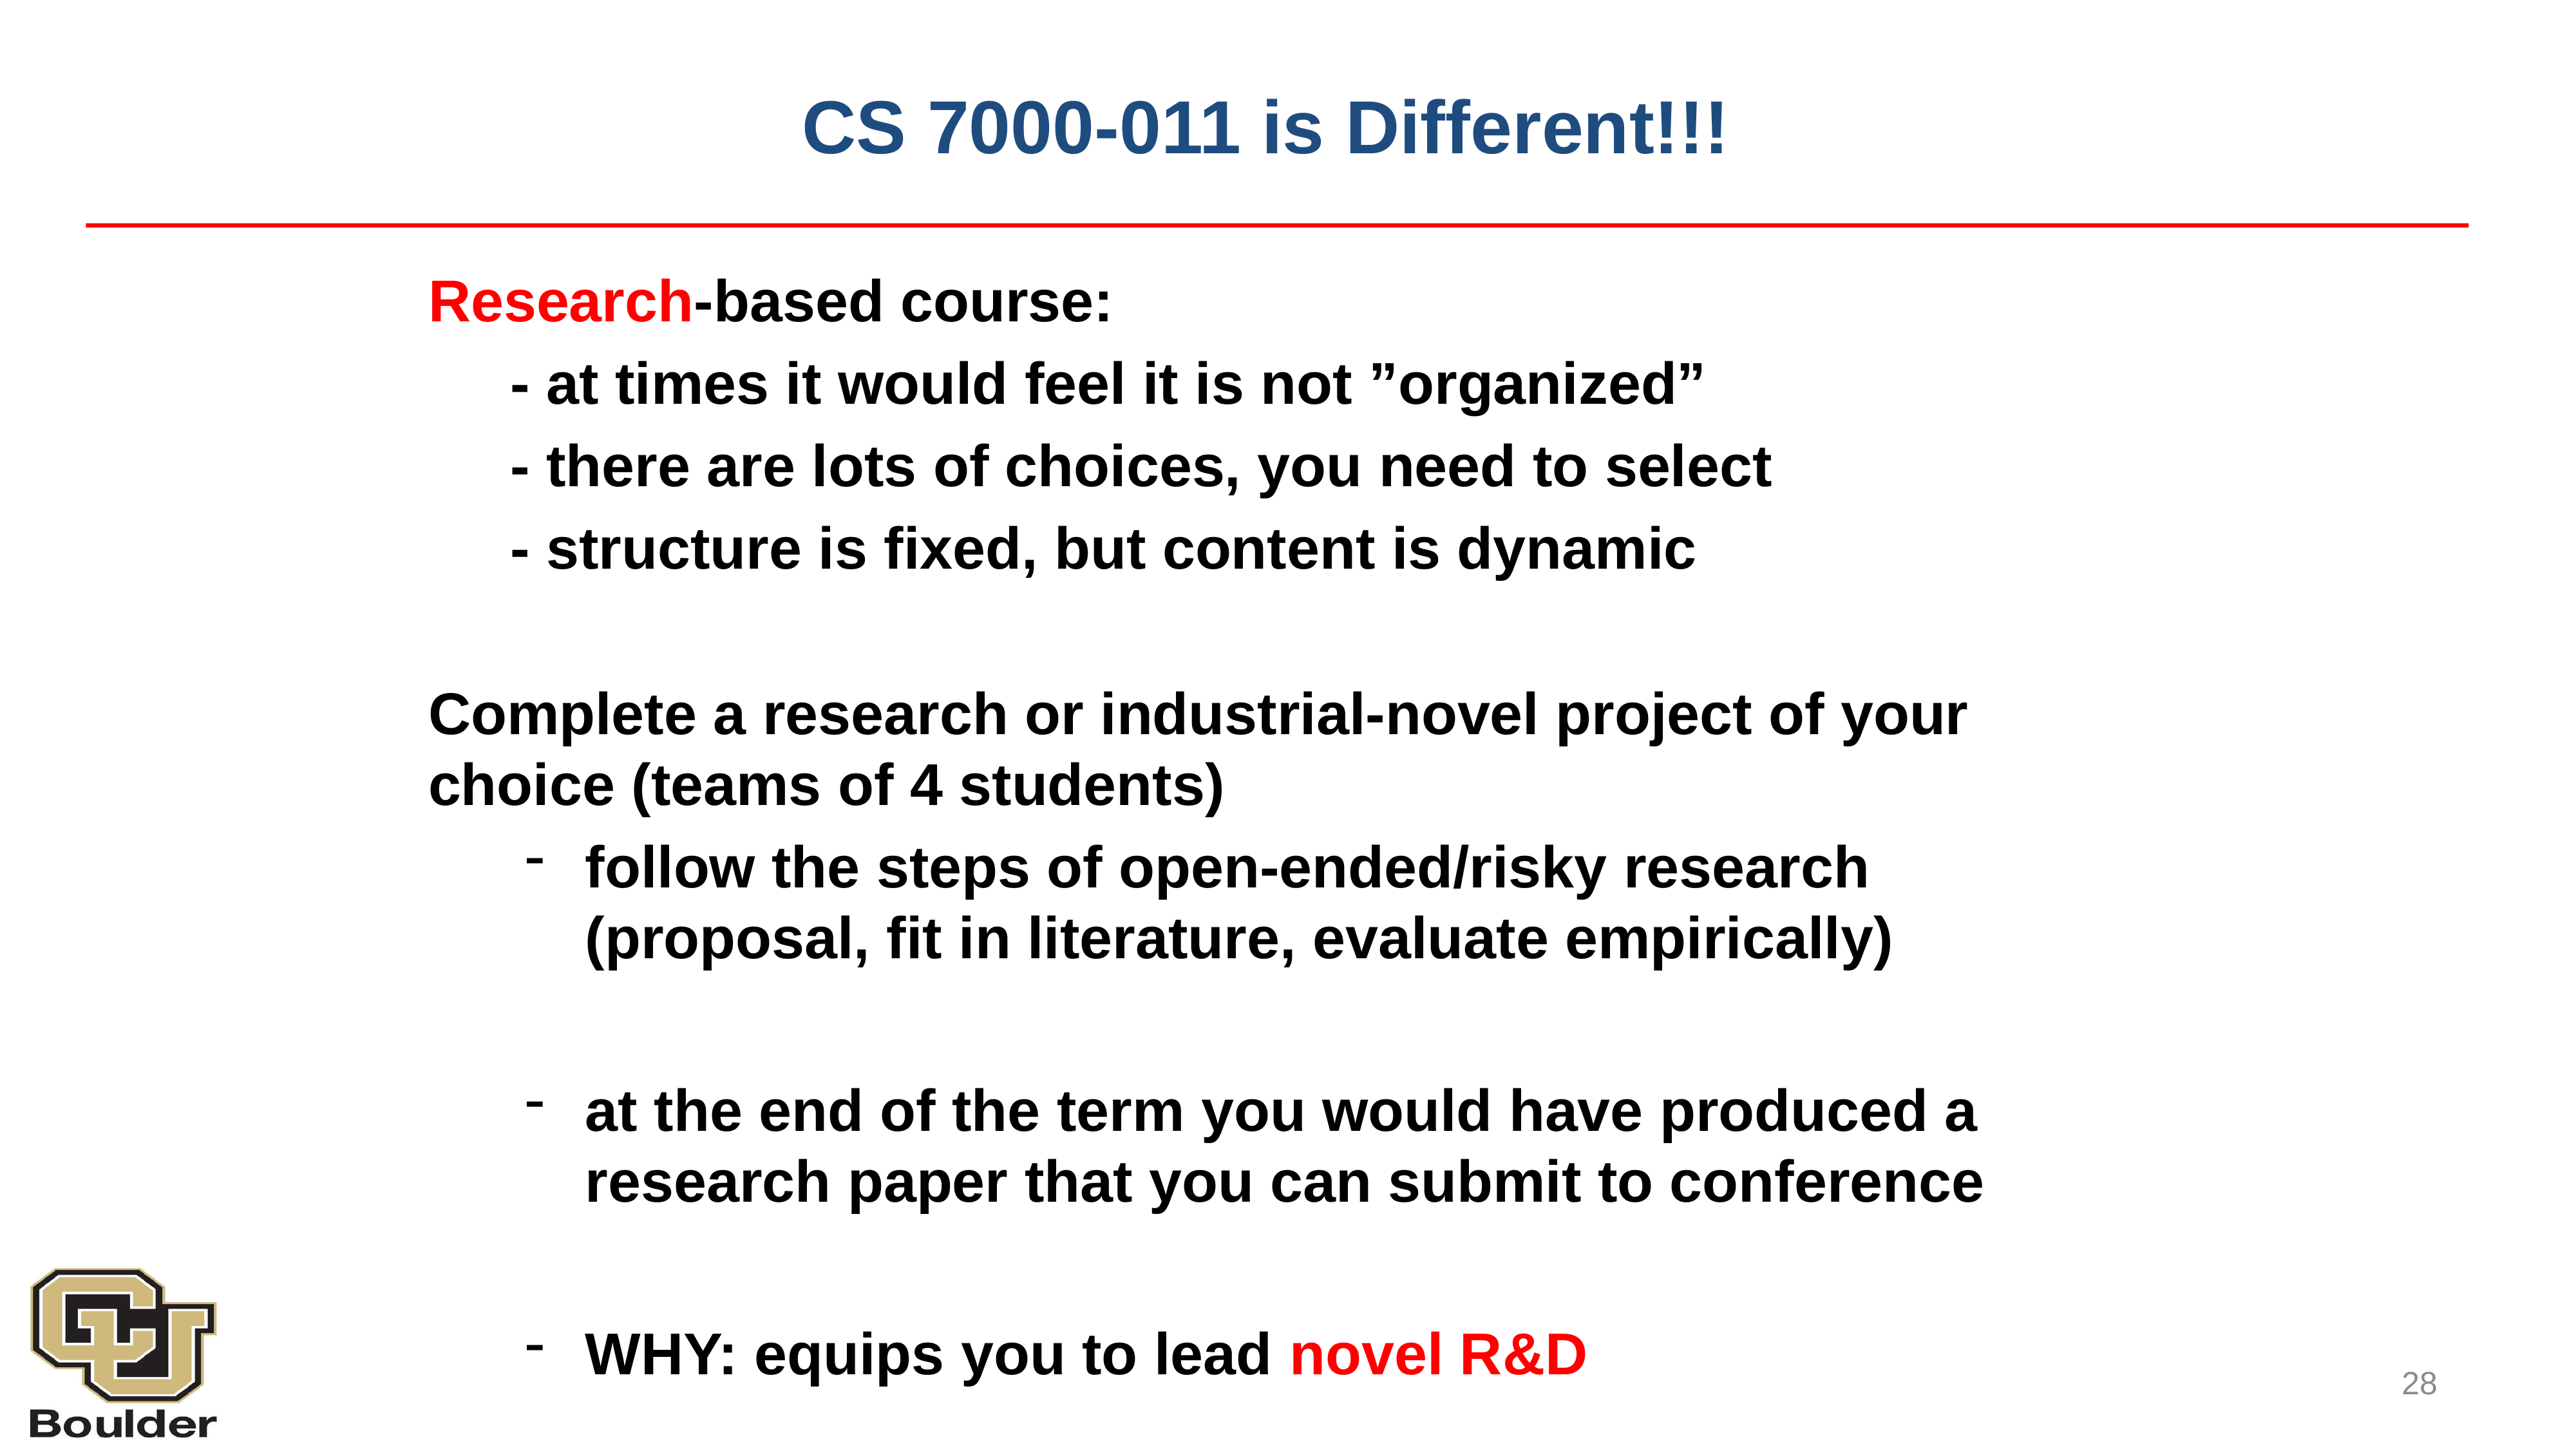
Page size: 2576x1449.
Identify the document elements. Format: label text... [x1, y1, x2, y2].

picture [0, 1260, 243, 1449]
slide_number 28 [1846, 1343, 2447, 1421]
title CS 7000-011 is Different!!! [128, 18, 2405, 229]
list Research-based course: - at times it would feel it is not ”organized” - there are lots of choices, you need to select - structure is fixed, but content is dynamic Complete a research or industrial-novel project of your choice (teams of 4 students) follow the steps of open-ended/risky research (proposal, fit in literature, evaluate empirically) at the end of the term you would have produced a research paper that you can submit to conference WHY: equips you to lead novel R&D [418, 257, 2158, 1254]
